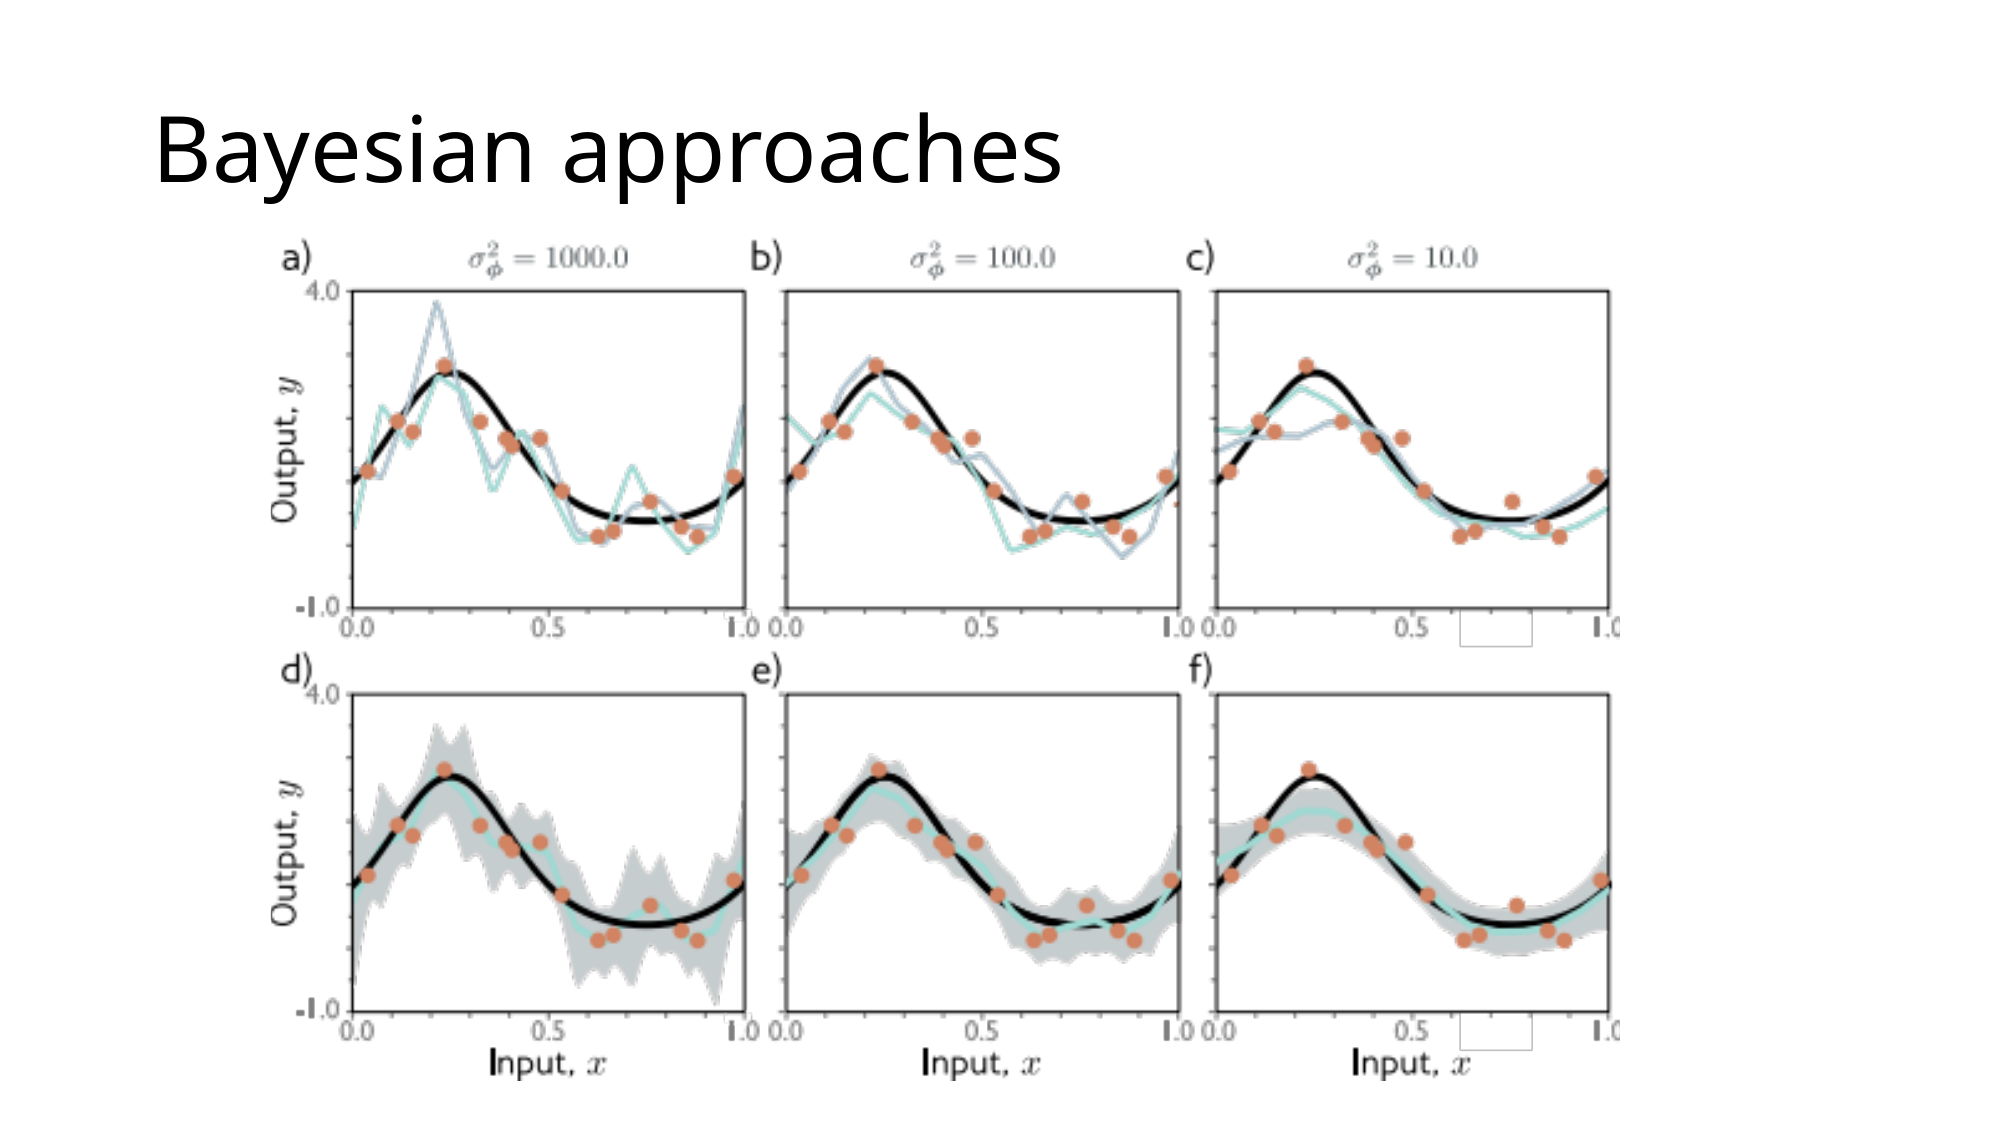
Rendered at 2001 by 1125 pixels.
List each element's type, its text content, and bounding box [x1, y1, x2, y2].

title Bayesian approaches [137, 44, 1863, 262]
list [270, 236, 1620, 1081]
